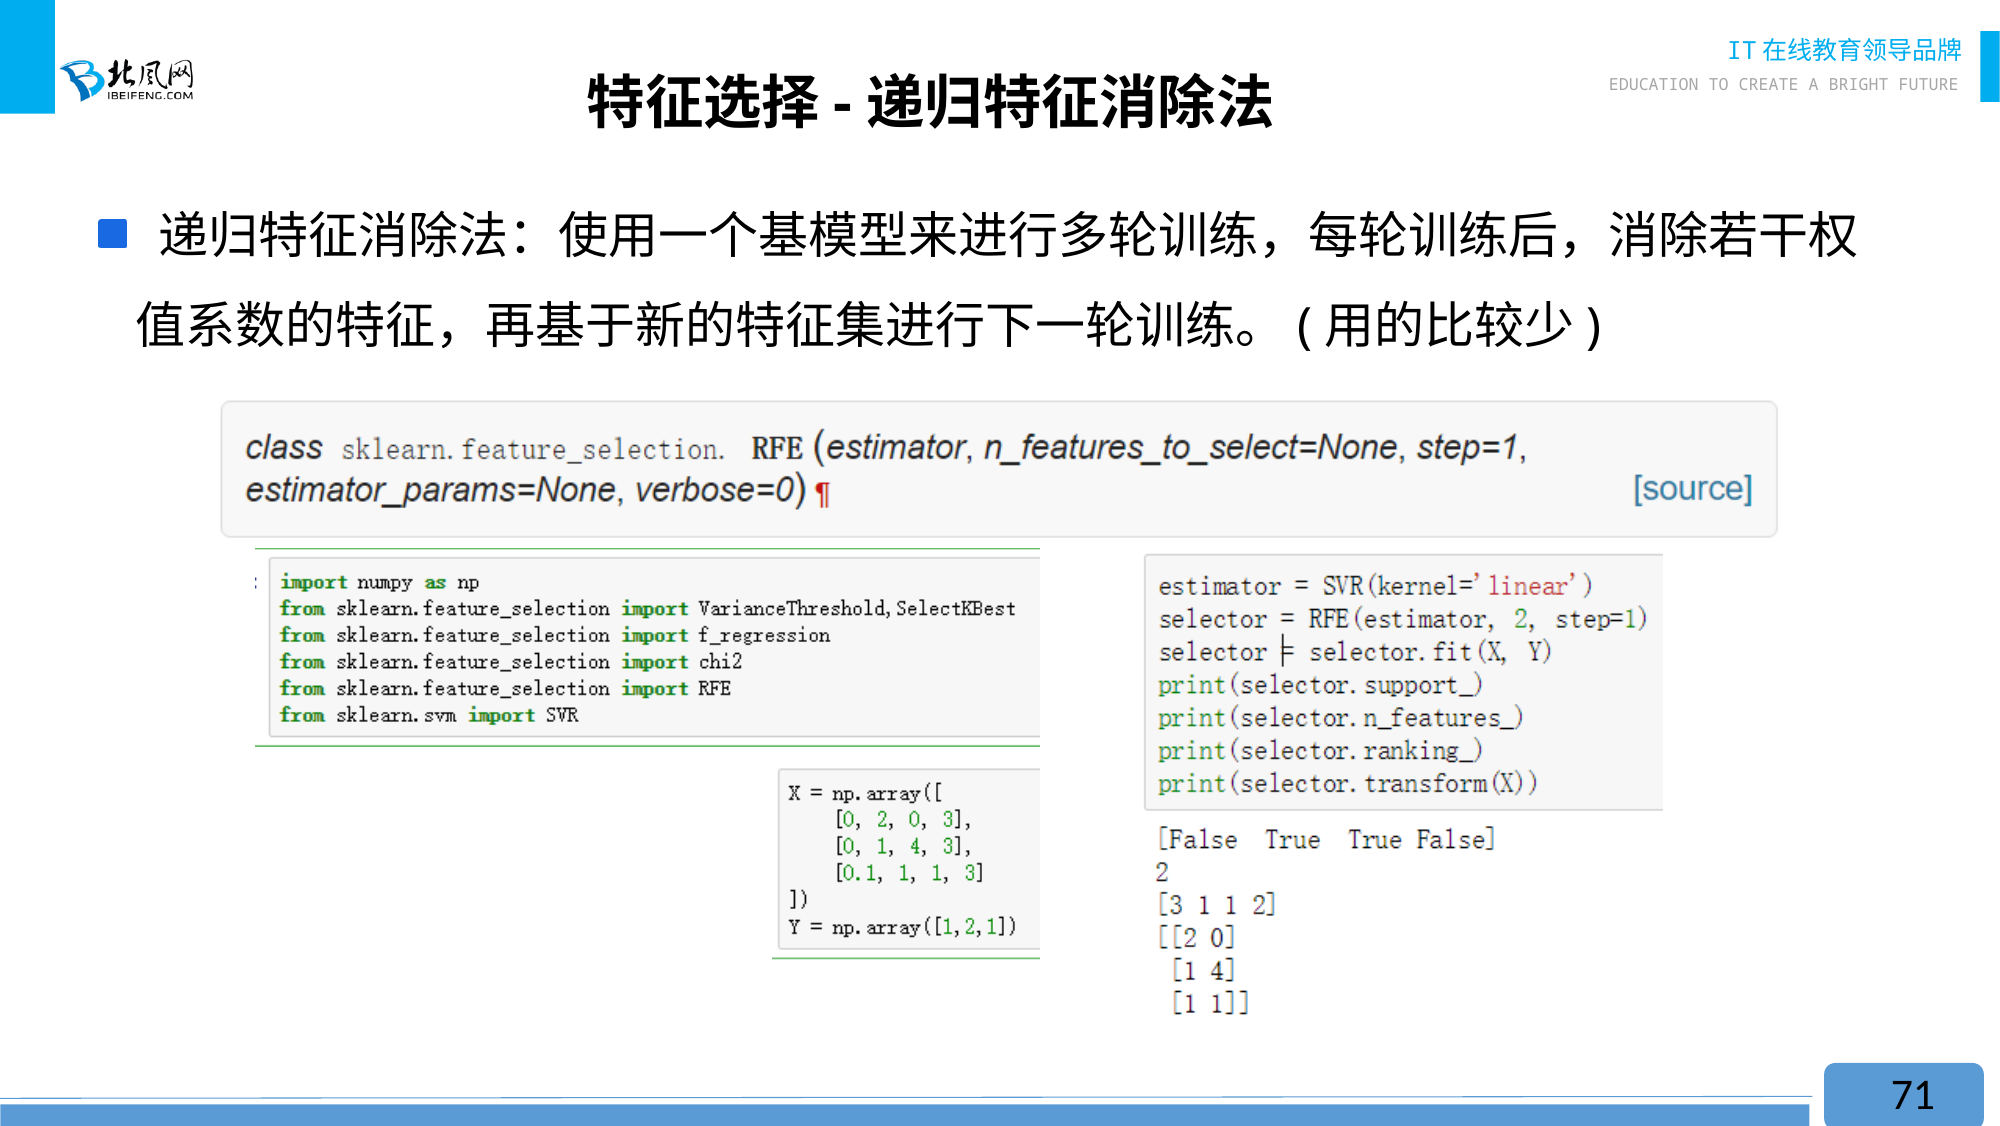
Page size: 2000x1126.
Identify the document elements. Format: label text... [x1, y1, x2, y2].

picture [210, 393, 1789, 1027]
list 递归特征消除法：使用一个基模型来进行多轮训练，每轮训练后，消除若干权值系数的特征，再基于新的特征集进行下一轮训练。(用的比较少) [83, 166, 1917, 987]
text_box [255, 548, 1040, 960]
picture [98, 219, 127, 248]
picture [56, 54, 198, 103]
title 特征选择-递归特征消除法 [255, 42, 1606, 166]
